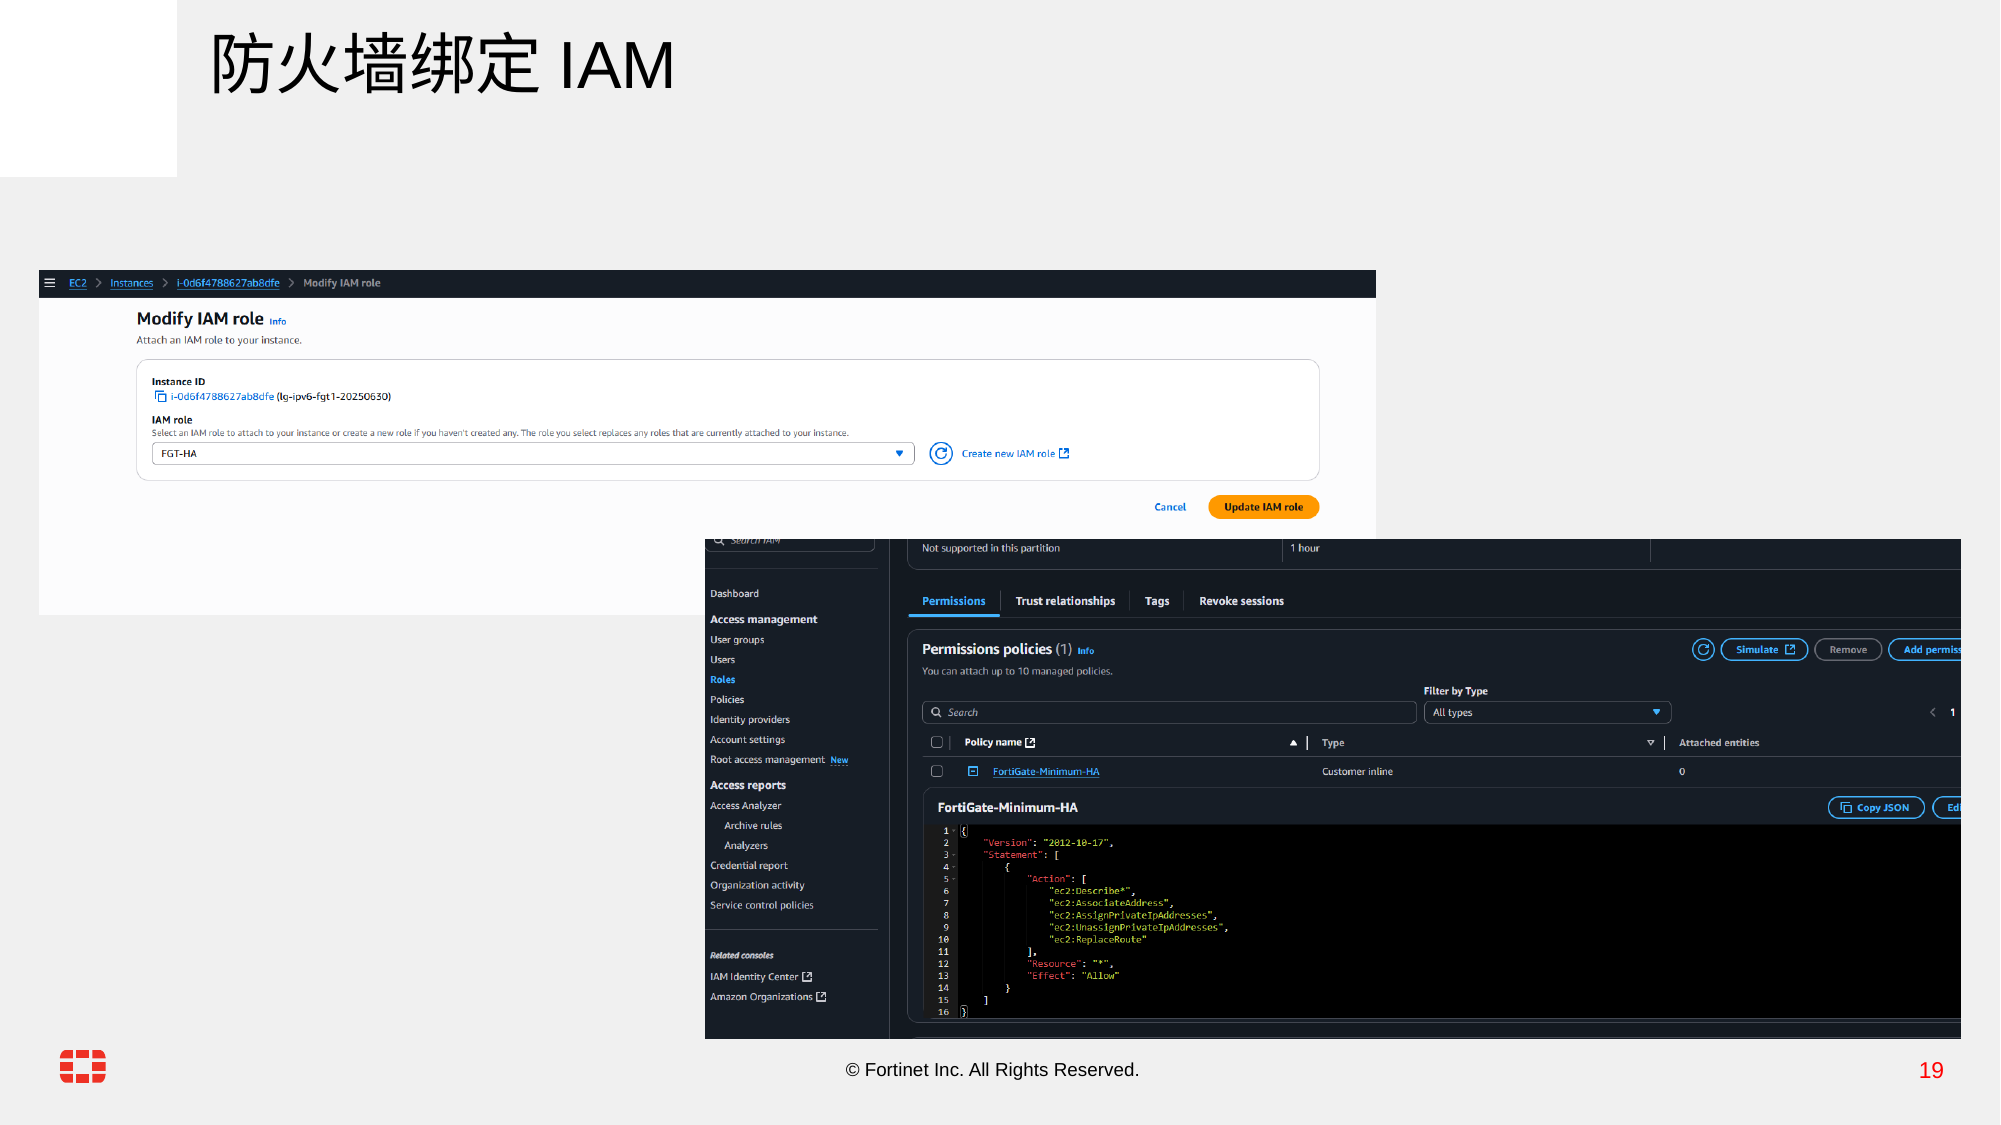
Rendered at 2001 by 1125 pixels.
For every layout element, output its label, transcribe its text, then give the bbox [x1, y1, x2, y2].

text_box 防火墙绑定IAM [194, 24, 693, 111]
picture [39, 270, 1961, 1039]
